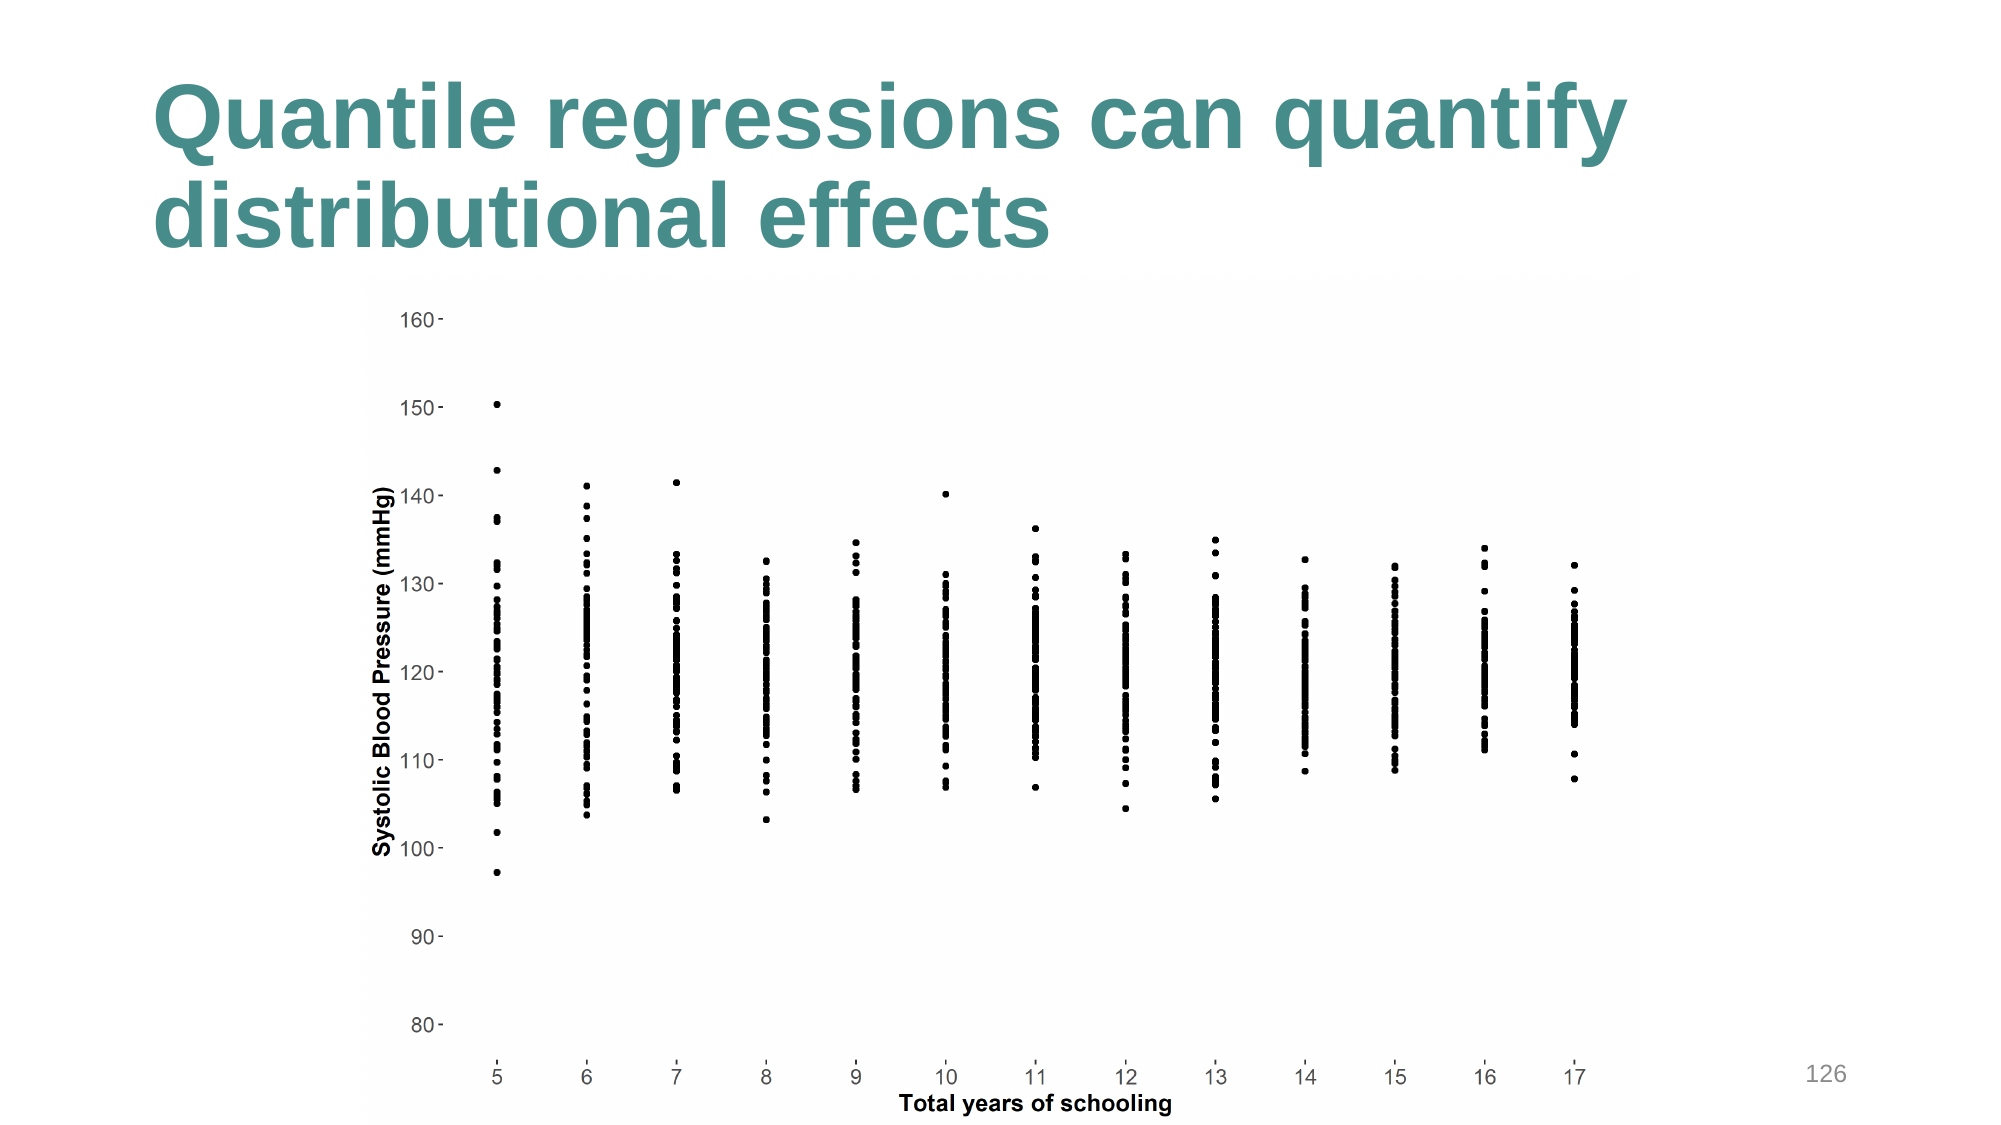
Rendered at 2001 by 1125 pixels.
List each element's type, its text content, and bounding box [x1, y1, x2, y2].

slide_number 126 [1638, 1042, 1863, 1103]
picture [362, 274, 1638, 1125]
title Quantile regressions can quantify distributional effects [137, 59, 1863, 278]
